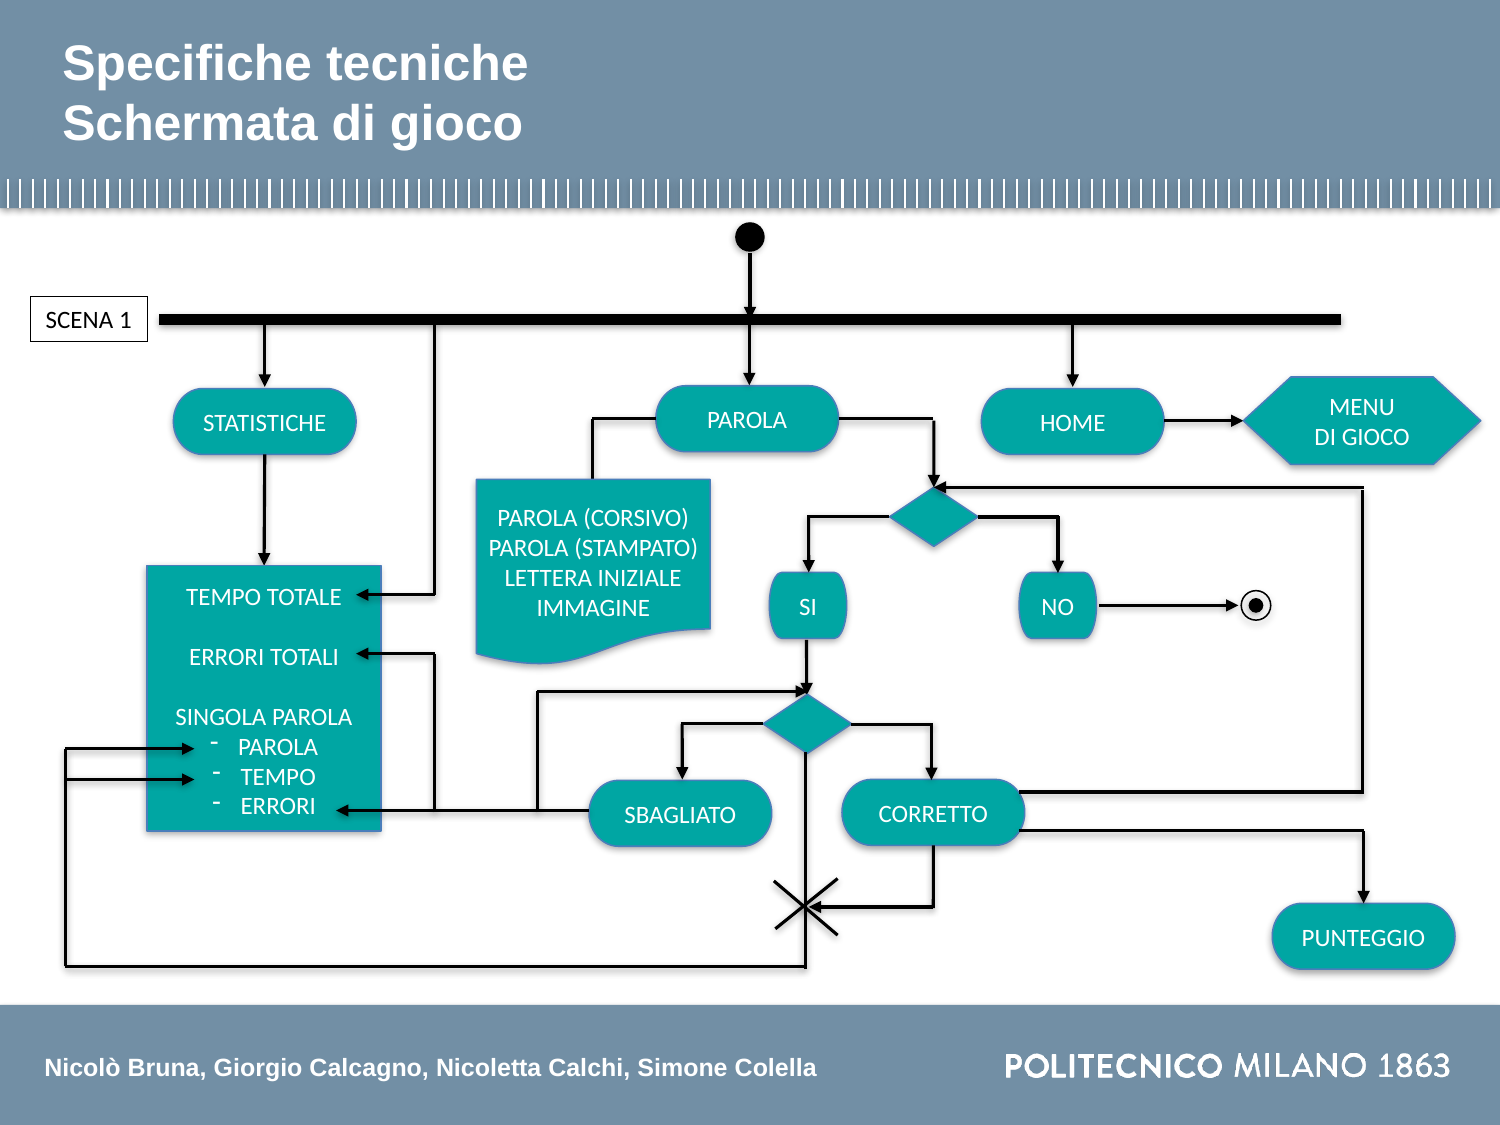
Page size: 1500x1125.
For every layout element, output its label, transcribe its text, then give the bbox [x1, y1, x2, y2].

text_box PUNTEGGIO [1271, 902, 1456, 970]
text_box STATISTICHE [172, 387, 357, 456]
text_box [734, 221, 766, 253]
text_box PAROLA (CORSIVO) PAROLA (STAMPATO) LETTERA INIZIALE IMMAGINE [475, 478, 711, 665]
picture [999, 1041, 1456, 1089]
text_box NO [1018, 571, 1098, 640]
text_box [764, 696, 851, 753]
text_box TEMPO TOTALE ERRORI TOTALI SINGOLA PAROLA PAROLA TEMPO ERRORI [146, 565, 382, 832]
text_box HOME [980, 387, 1165, 456]
text_box PAROLA [655, 384, 840, 453]
text_box MENU DI GIOCO [1242, 376, 1482, 466]
text_box [1240, 589, 1272, 621]
title Specifiche tecniche Schermata di gioco [47, 22, 1455, 161]
text_box [890, 490, 977, 547]
text_box CORRETTO [841, 778, 1026, 847]
text_box SCENA 1 [30, 296, 148, 342]
text_box SBAGLIATO [588, 779, 773, 848]
text_box SI [768, 571, 848, 640]
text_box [773, 880, 838, 936]
